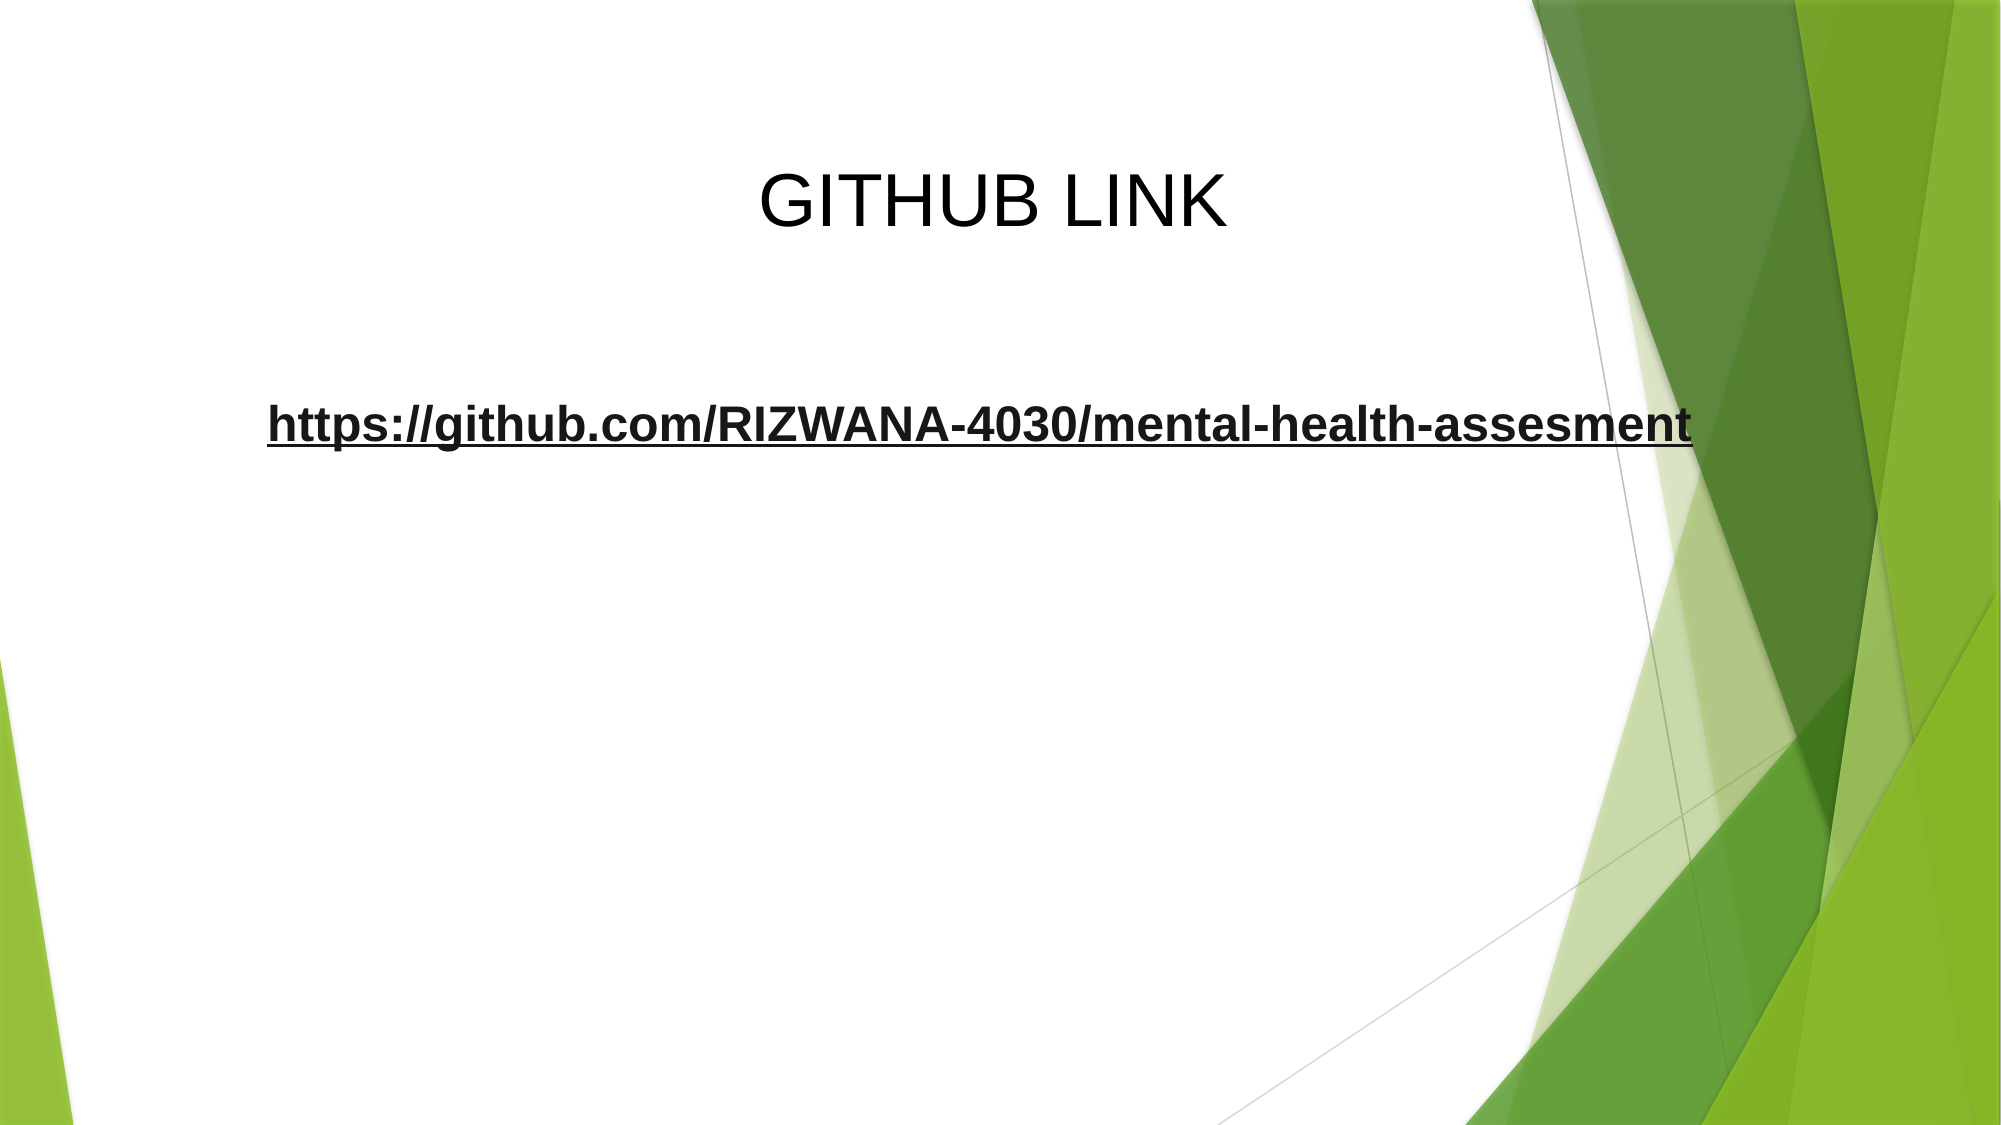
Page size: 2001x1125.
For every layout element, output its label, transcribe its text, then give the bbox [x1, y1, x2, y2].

text_box [90, 475, 1915, 582]
text_box https://github.com/RIZWANA-4030/mental-health-assesment [132, 383, 1828, 459]
text_box GITHUB LINK [743, 143, 1287, 249]
